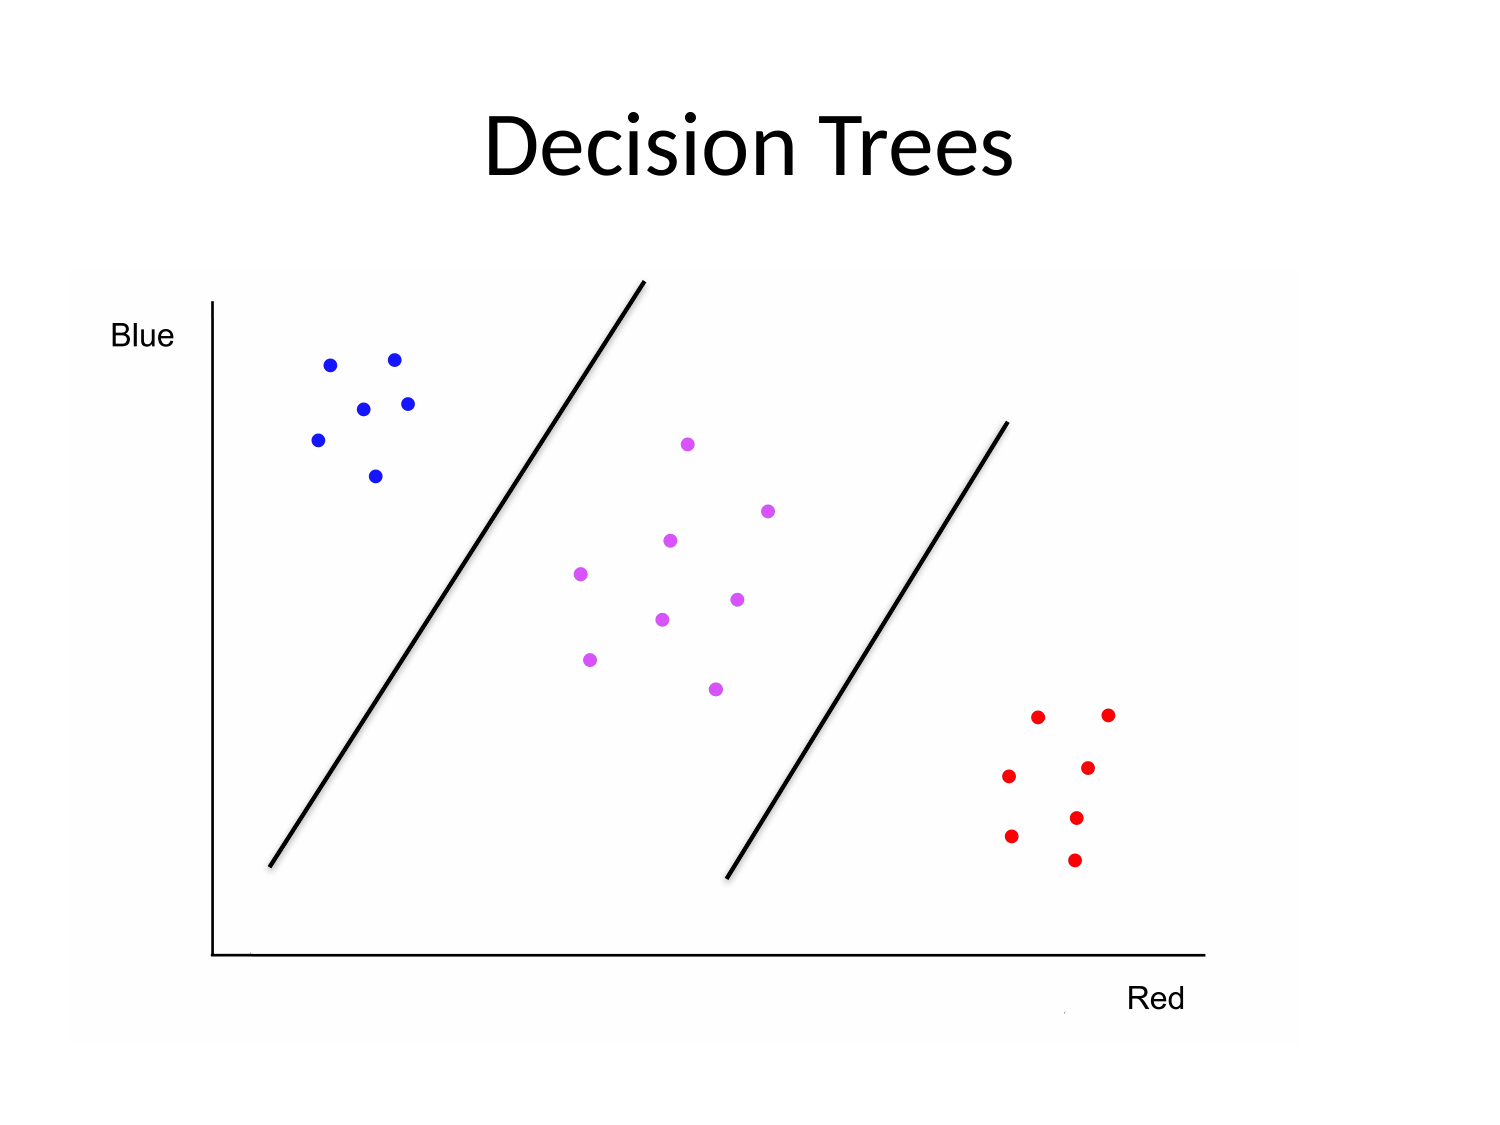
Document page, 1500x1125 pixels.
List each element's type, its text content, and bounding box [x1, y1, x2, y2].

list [70, 269, 1301, 1045]
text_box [638, 509, 1096, 792]
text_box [163, 386, 751, 762]
title Decision Trees [75, 45, 1425, 233]
